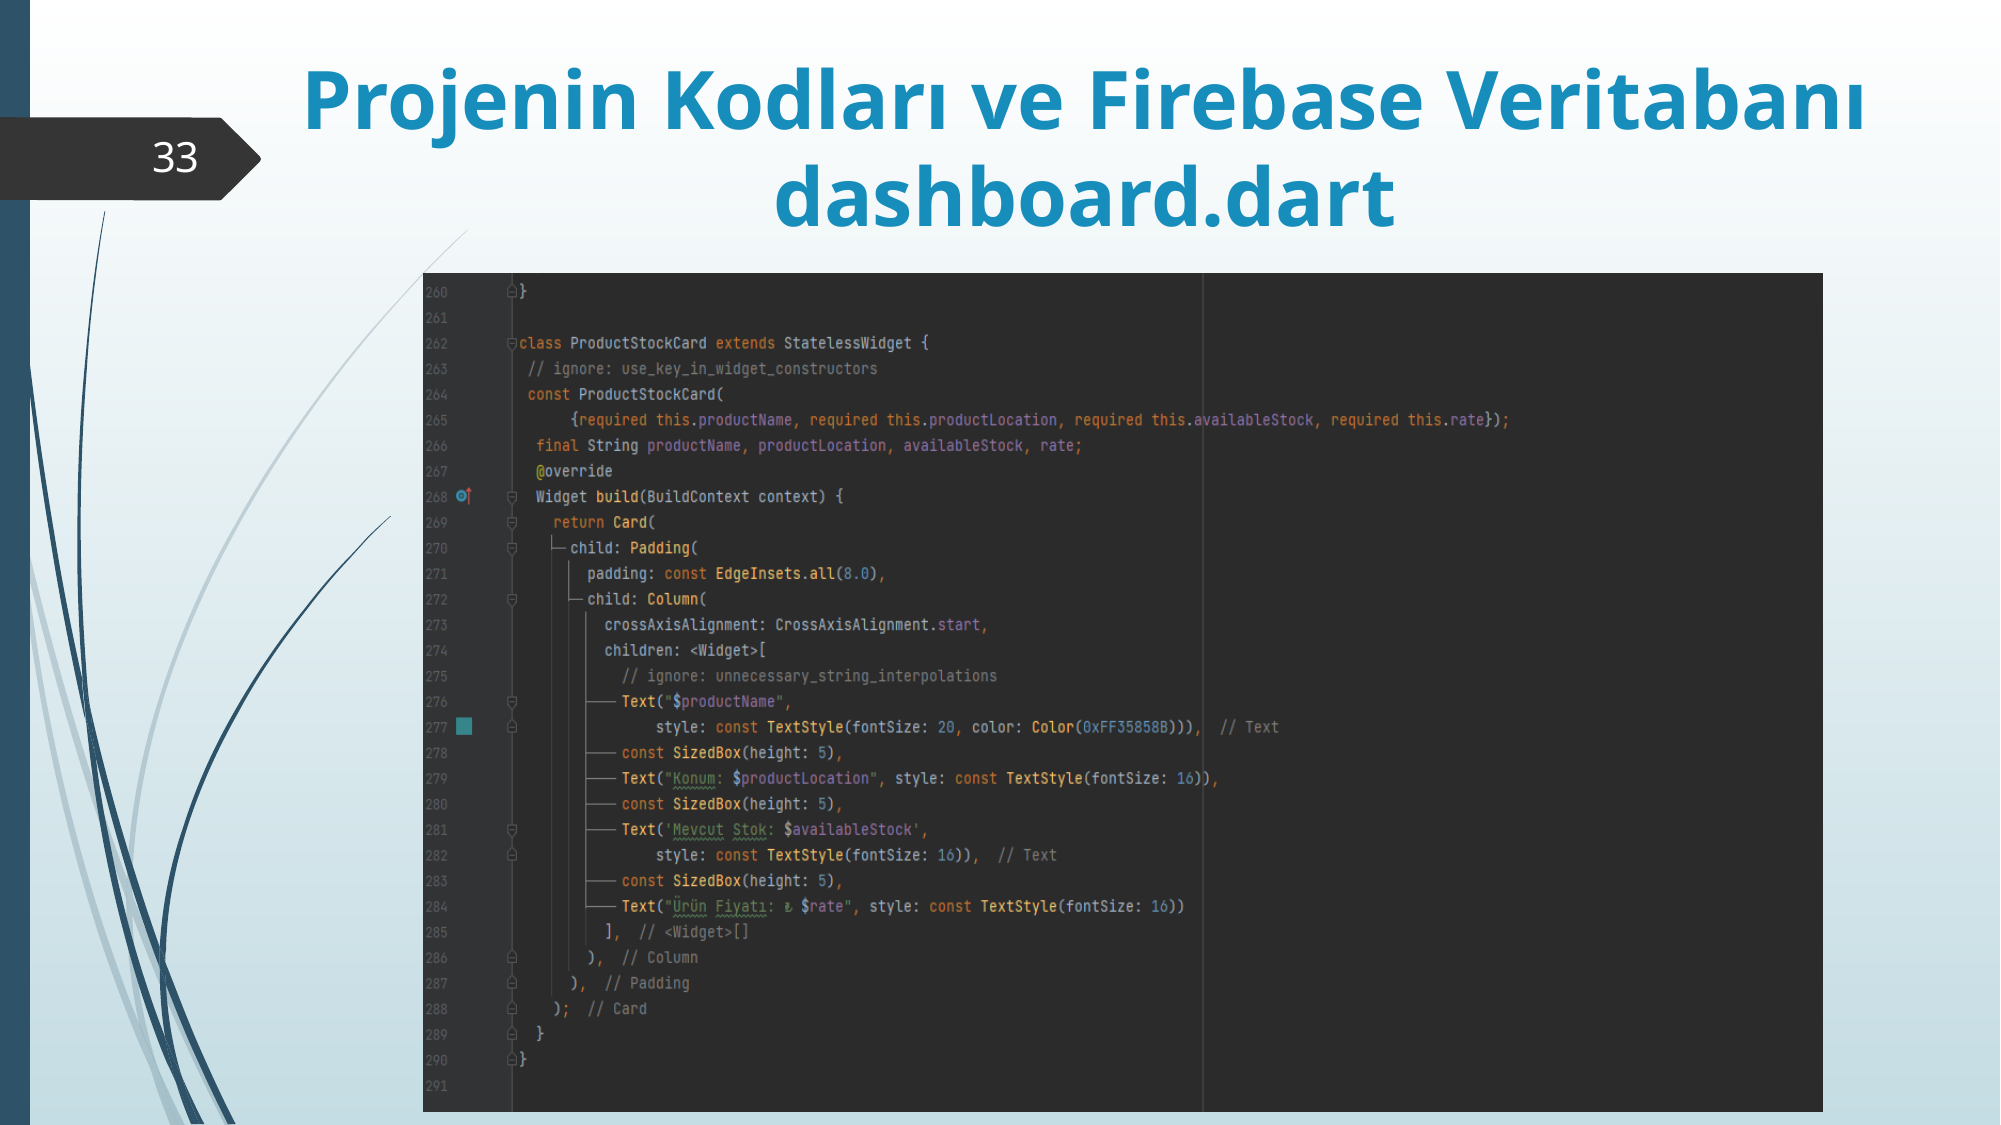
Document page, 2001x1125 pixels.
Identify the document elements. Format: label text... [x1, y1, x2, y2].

slide_number 33 [87, 129, 216, 190]
title Projenin Kodları ve Firebase Veritabanı dashboard.dart [226, 41, 1944, 251]
picture [423, 273, 1824, 1112]
